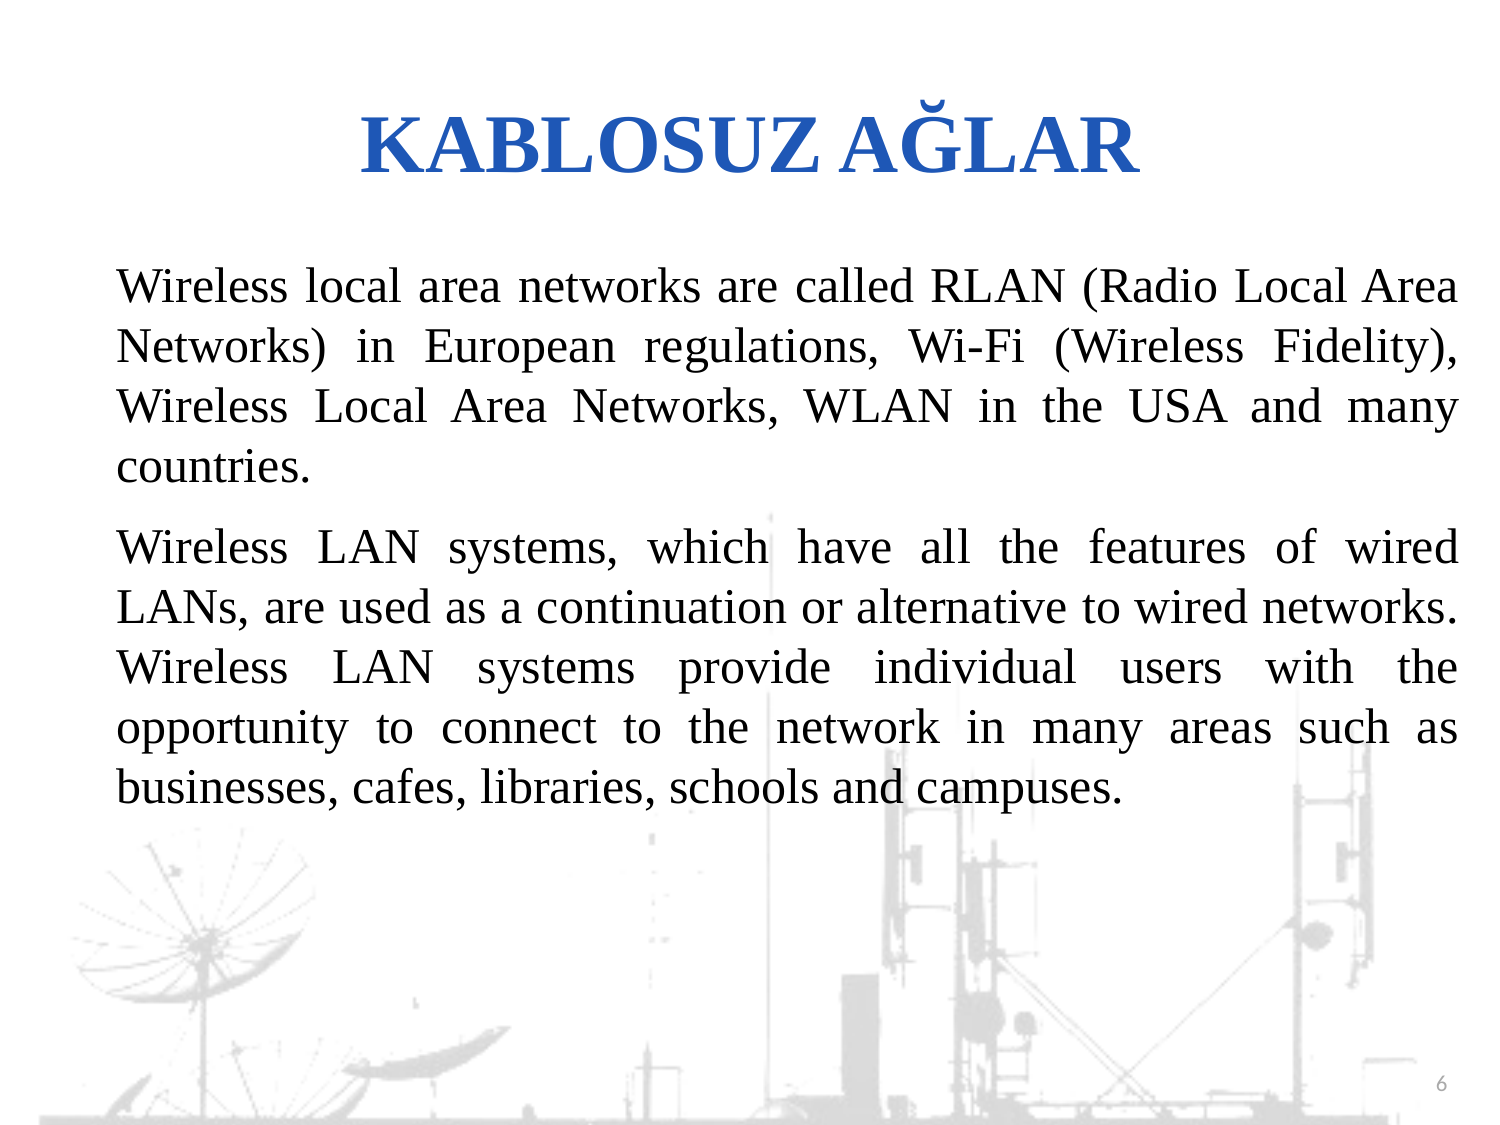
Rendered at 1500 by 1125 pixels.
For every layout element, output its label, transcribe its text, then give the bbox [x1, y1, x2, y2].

slide_number 6 [1112, 1052, 1463, 1113]
title KABLOSUZ AĞLAR [75, 45, 1425, 233]
list Wireless local area networks are called RLAN (Radio Local Area Networks) in European regulations, Wi-Fi (Wireless Fidelity), Wireless Local Area Networks, WLAN in the USA and many countries. Wireless LAN systems, which have all the features of wired LANs, are used as a continuation or alternative to wired networks. Wireless LAN systems provide individual users with the opportunity to connect to the network in many areas such as businesses, cafes, libraries, schools and campuses. [75, 245, 1475, 988]
